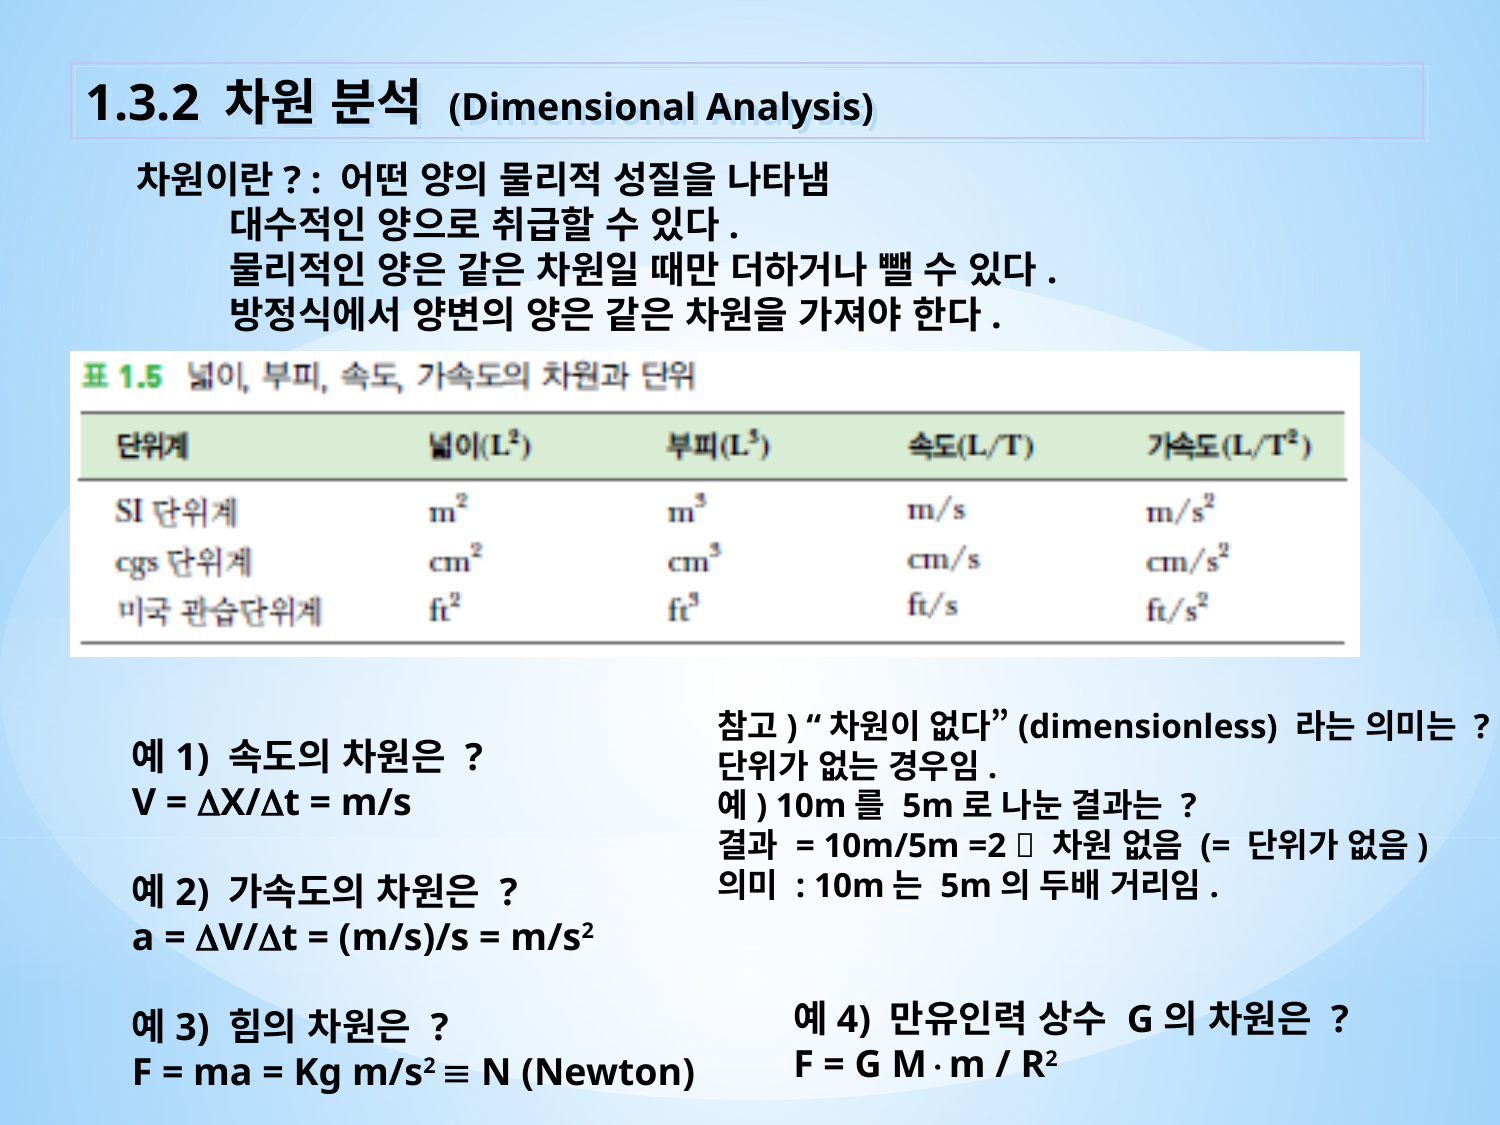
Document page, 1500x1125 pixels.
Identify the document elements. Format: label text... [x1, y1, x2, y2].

text_box 1.3.2 차원 분석 (Dimensional Analysis) [70, 63, 1424, 138]
text_box 차원이란? : 어떤 양의 물리적 성질을 나타냄 대수적인 양으로 취급할 수 있다. 물리적인 양은 같은 차원일 때만 더하거나 뺄 수 있다. 방정식에서 양변의 양은 같은 차원을 가져야 한다. [121, 148, 1073, 344]
text_box 예1) 속도의 차원은 ? V = X/t = m/s 예2) 가속도의 차원은 ? a = V/t = (m/s)/s = m/s2 예3) 힘의 차원은 ? F = ma = Kg m/s2  N (Newton) [117, 725, 809, 1100]
picture [69, 351, 1360, 658]
text_box 참고) “차원이 없다”(dimensionless) 라는 의미는 ? 단위가 없는 경우임. 예) 10m를 5m로 나눈 결과는 ? 결과 = 10m/5m =2  차원 없음 (= 단위가 없음) 의미 : 10m는 5m의 두배 거리임. [702, 697, 1483, 912]
text_box 예4) 만유인력 상수 G의 차원은 ? F = G Mm / R2 [778, 987, 1471, 1093]
